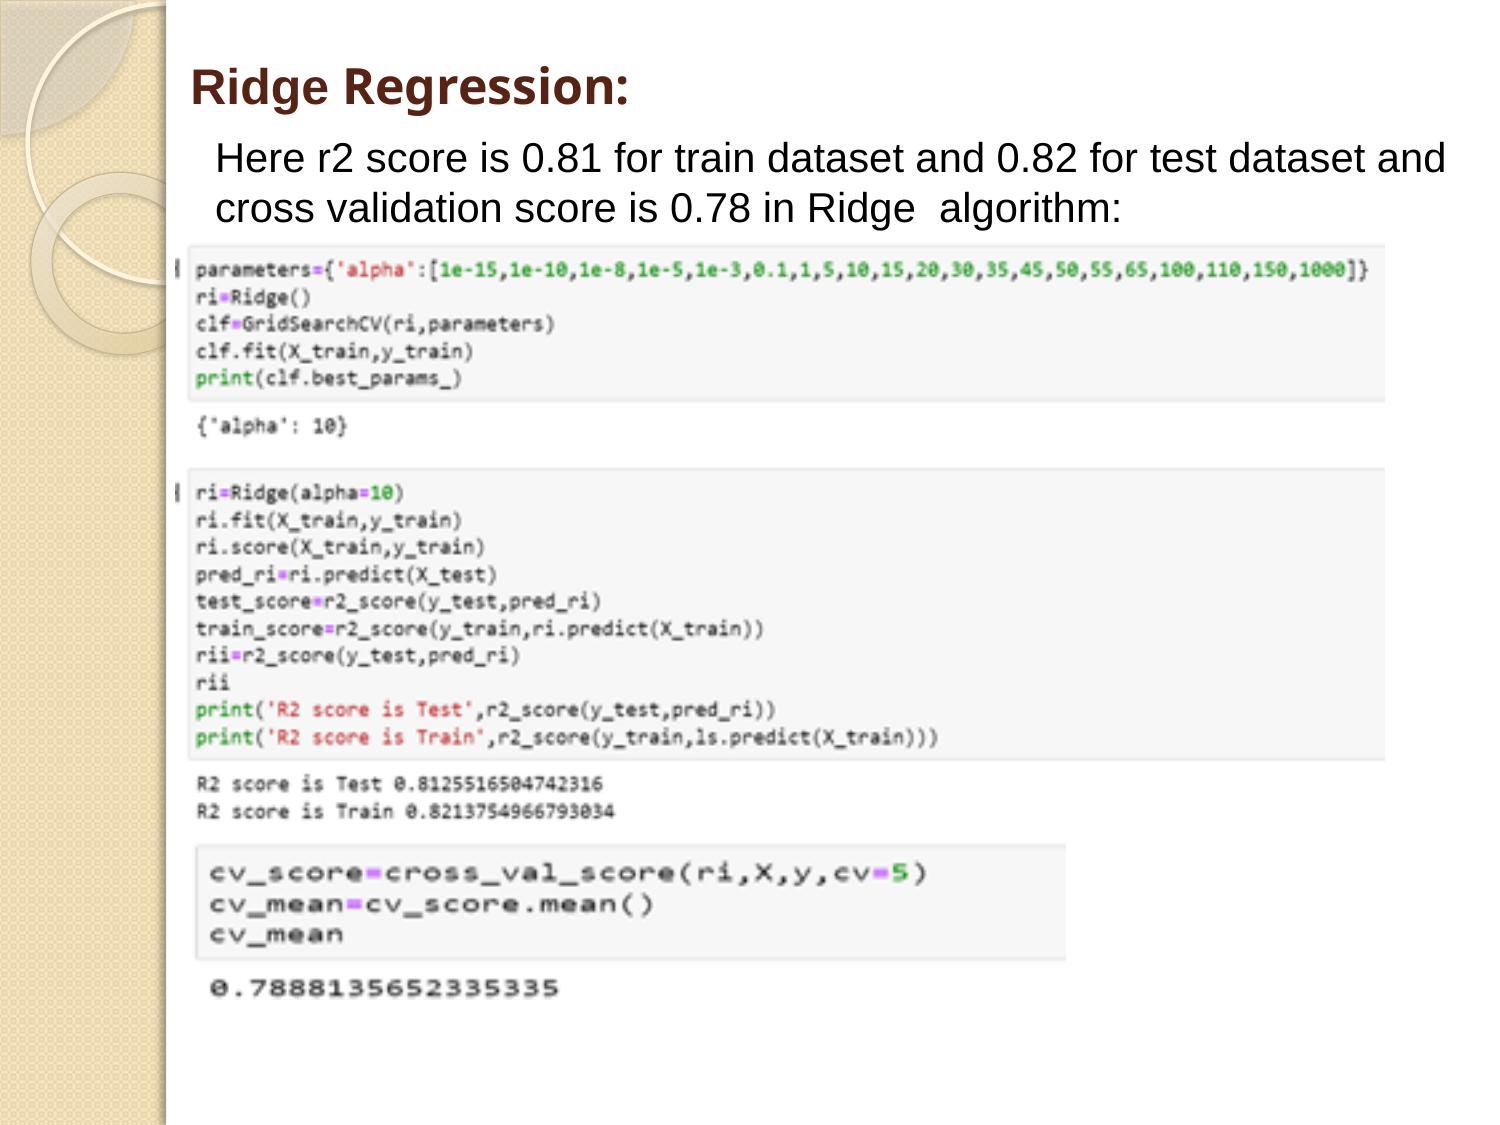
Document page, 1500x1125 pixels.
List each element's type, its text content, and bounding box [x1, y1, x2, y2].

picture [175, 241, 1386, 1026]
title Ridge Regression: [175, 45, 1466, 124]
list Here r2 score is 0.81 for train dataset and 0.82 for test dataset and cross validation score is 0.78 in Ridge algorithm: [186, 123, 1466, 1025]
